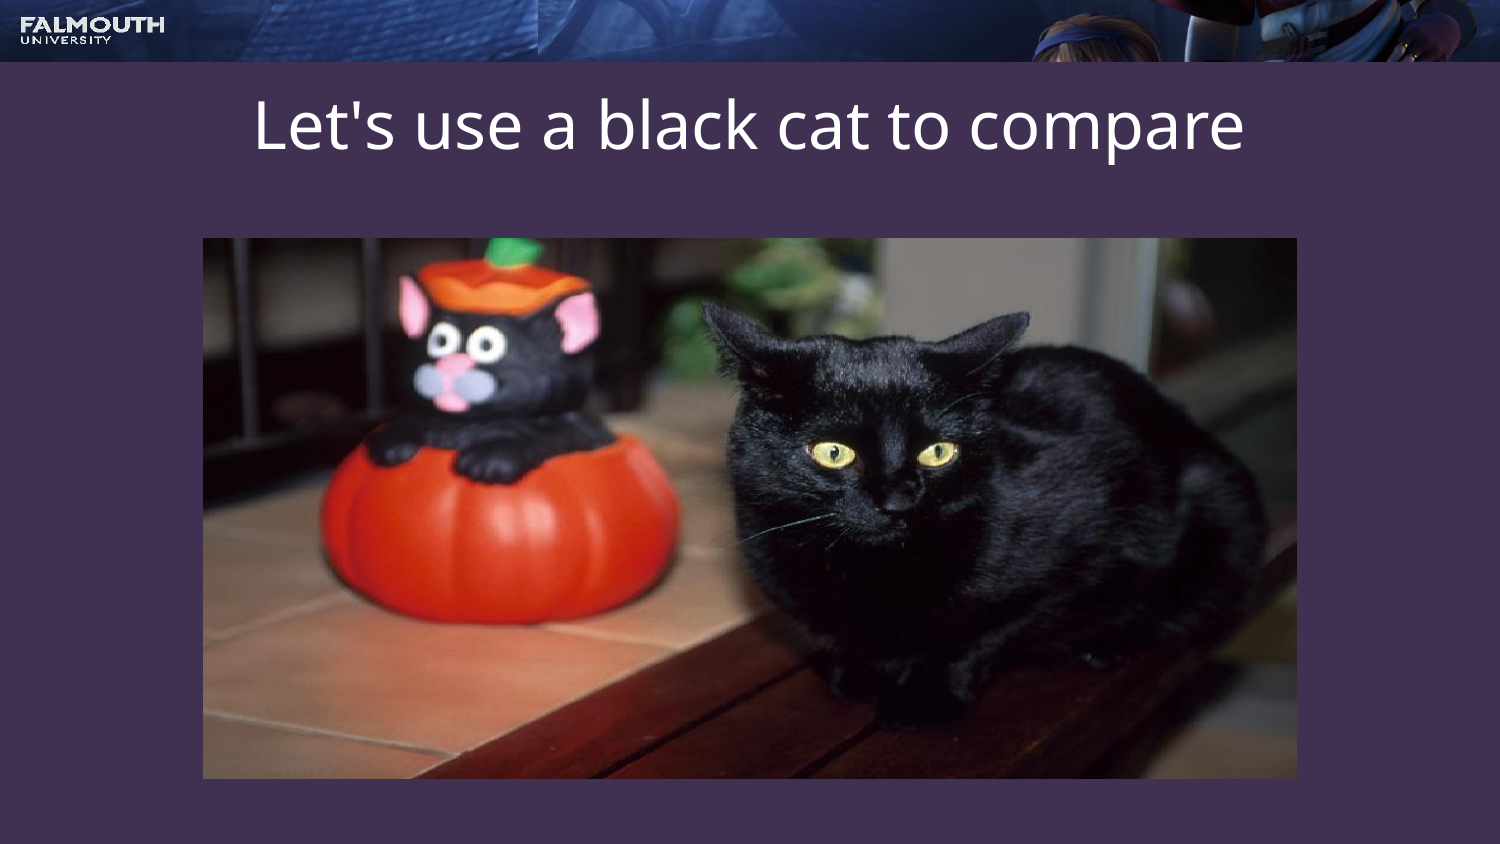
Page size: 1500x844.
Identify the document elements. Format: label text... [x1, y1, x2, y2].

title Let's use a black cat to compare [75, 52, 1425, 194]
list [203, 237, 1297, 779]
picture [0, 0, 1500, 62]
